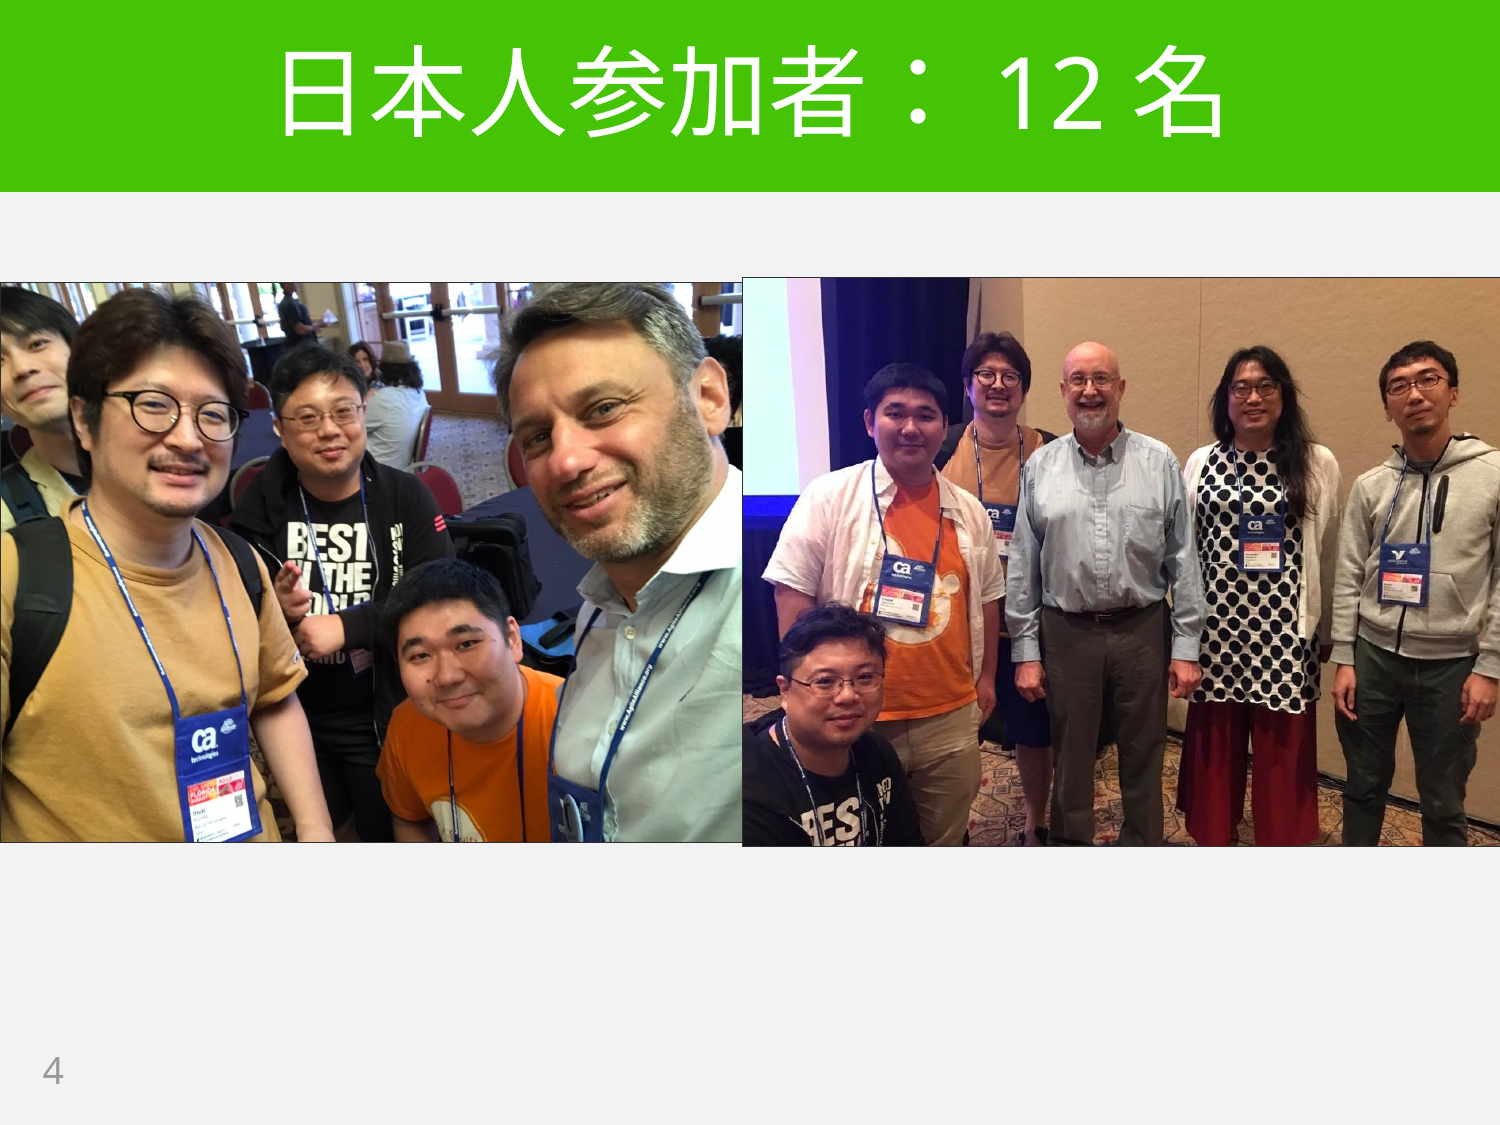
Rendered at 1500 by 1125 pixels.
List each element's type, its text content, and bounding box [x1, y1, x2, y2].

slide_number 4 [27, 1042, 146, 1102]
picture [0, 277, 1500, 847]
title 日本人参加者：12名 [0, 53, 1500, 140]
